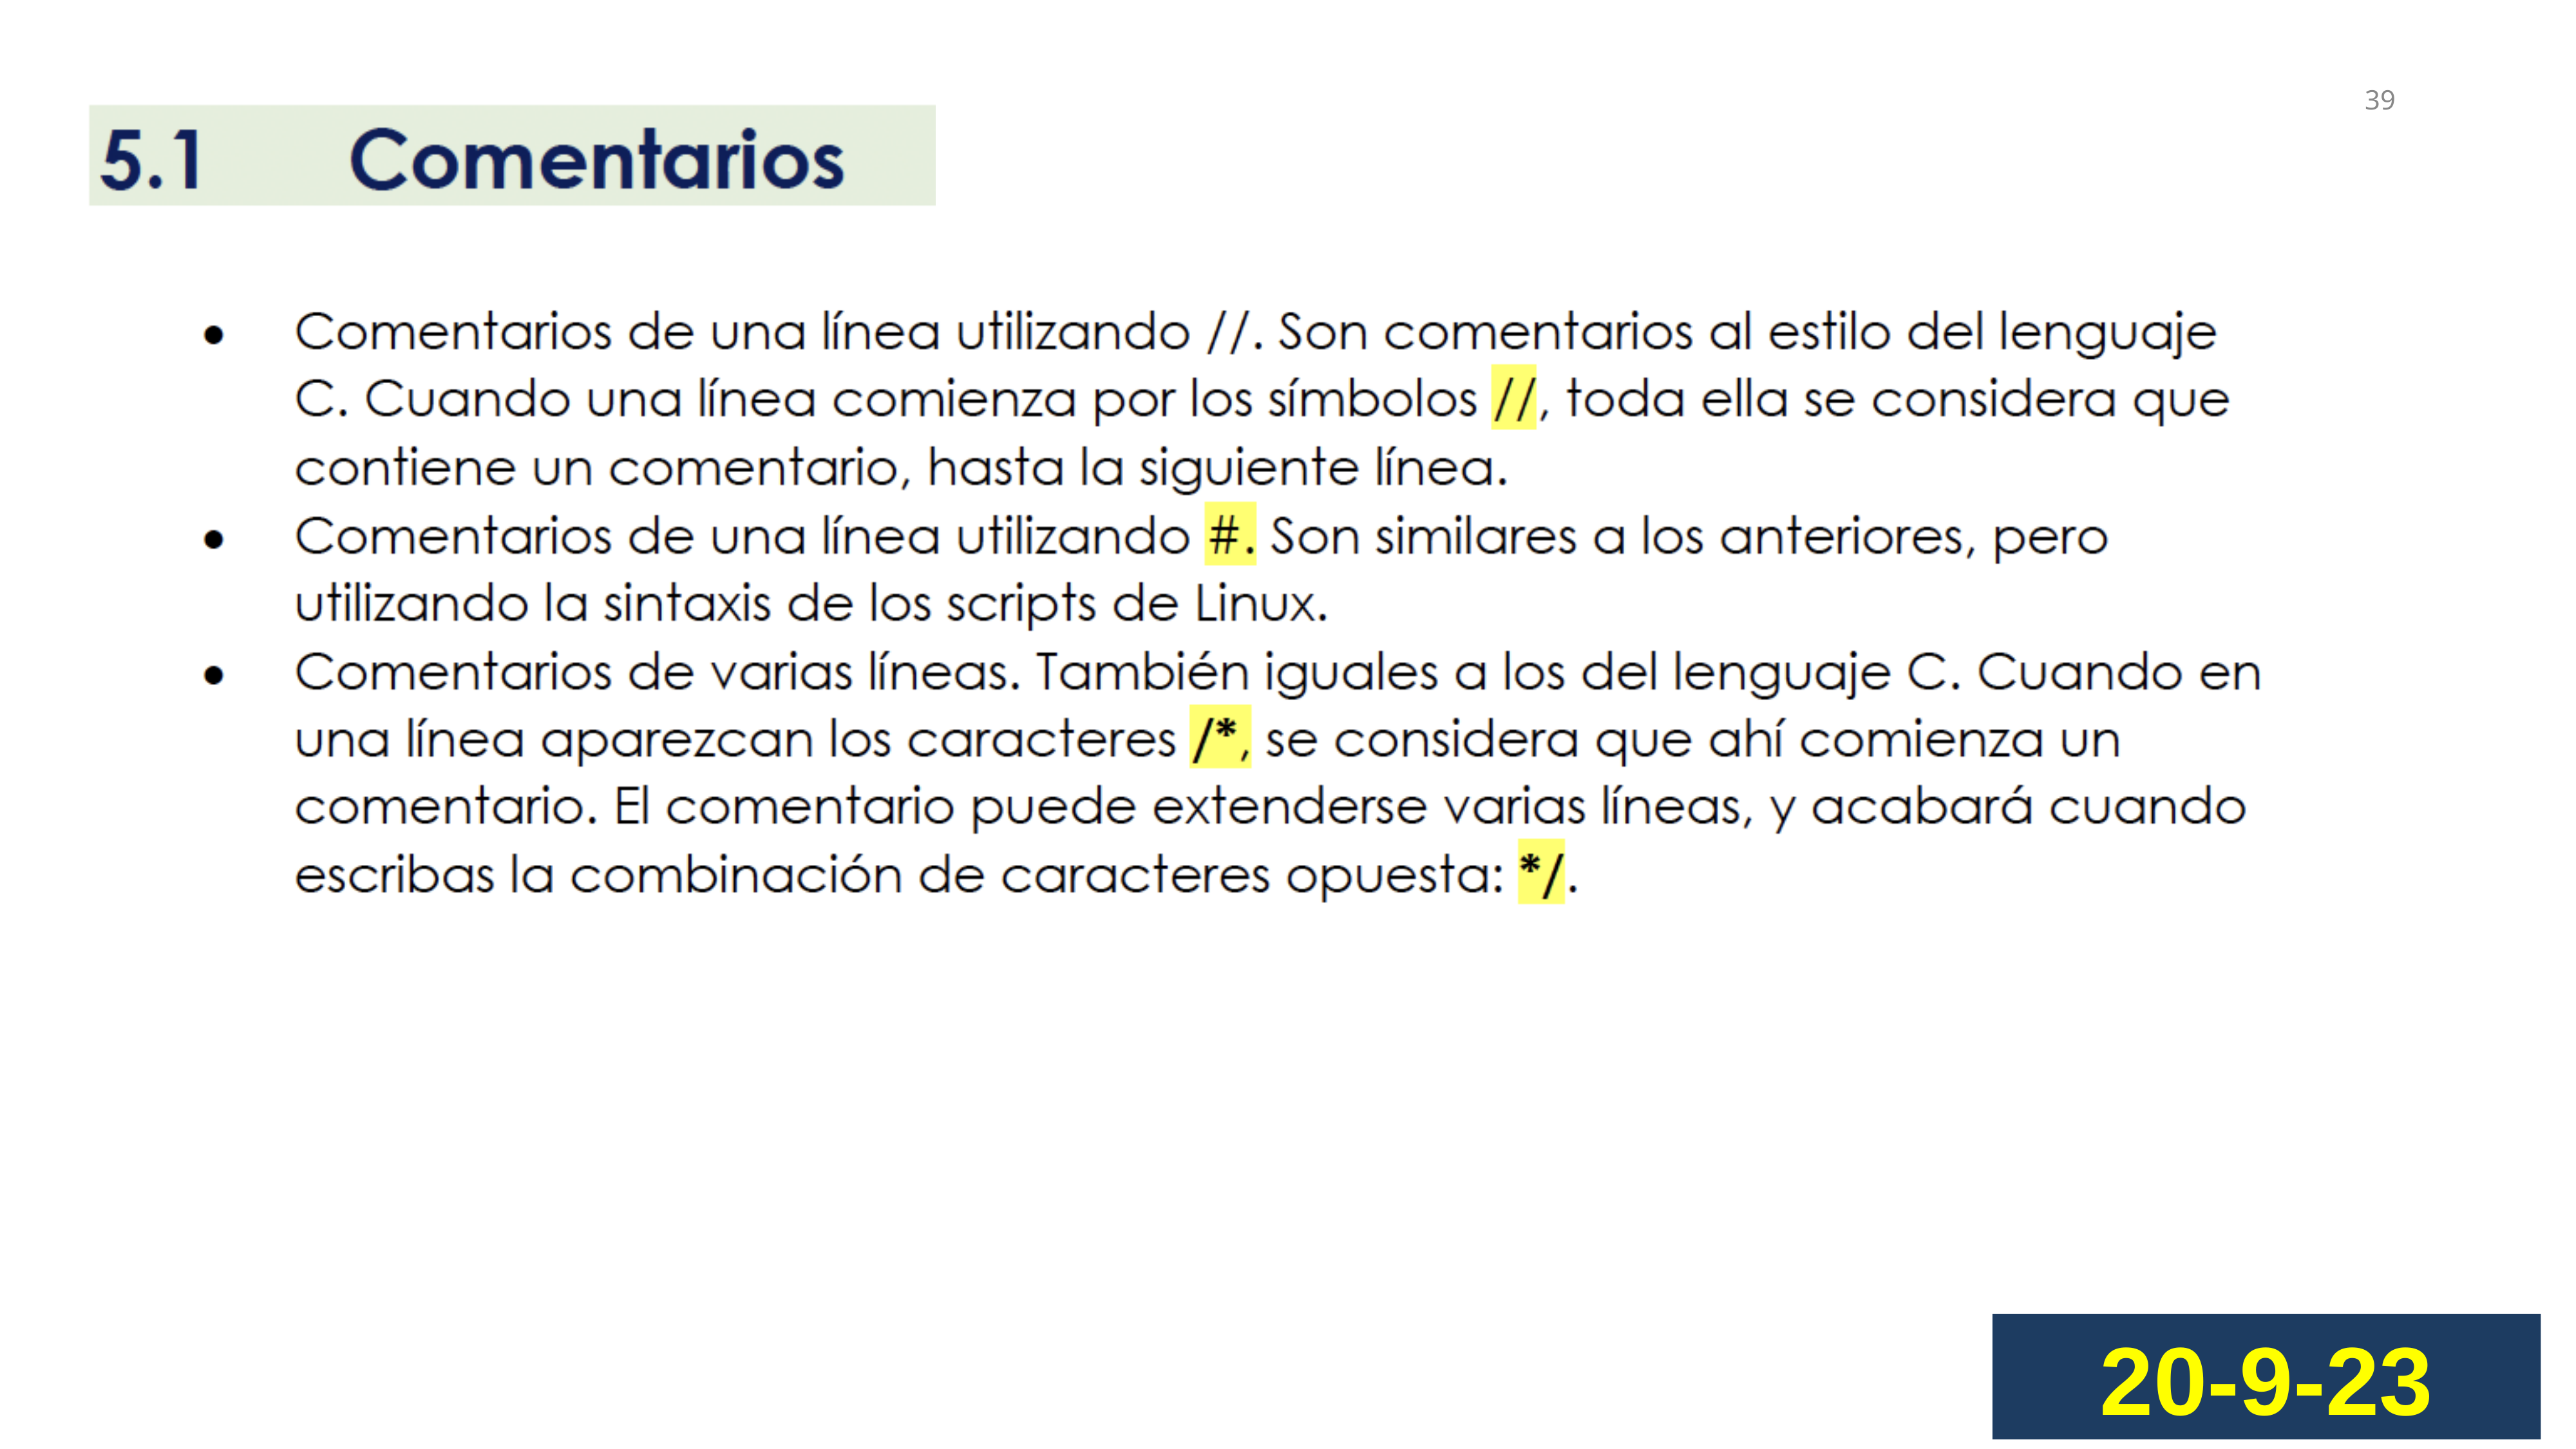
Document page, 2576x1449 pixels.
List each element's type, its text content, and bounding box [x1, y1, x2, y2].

picture [54, 75, 936, 212]
slide_number 39 [2212, 68, 2405, 135]
picture [134, 260, 2363, 992]
text_box 20-9-23 [1992, 1314, 2541, 1440]
